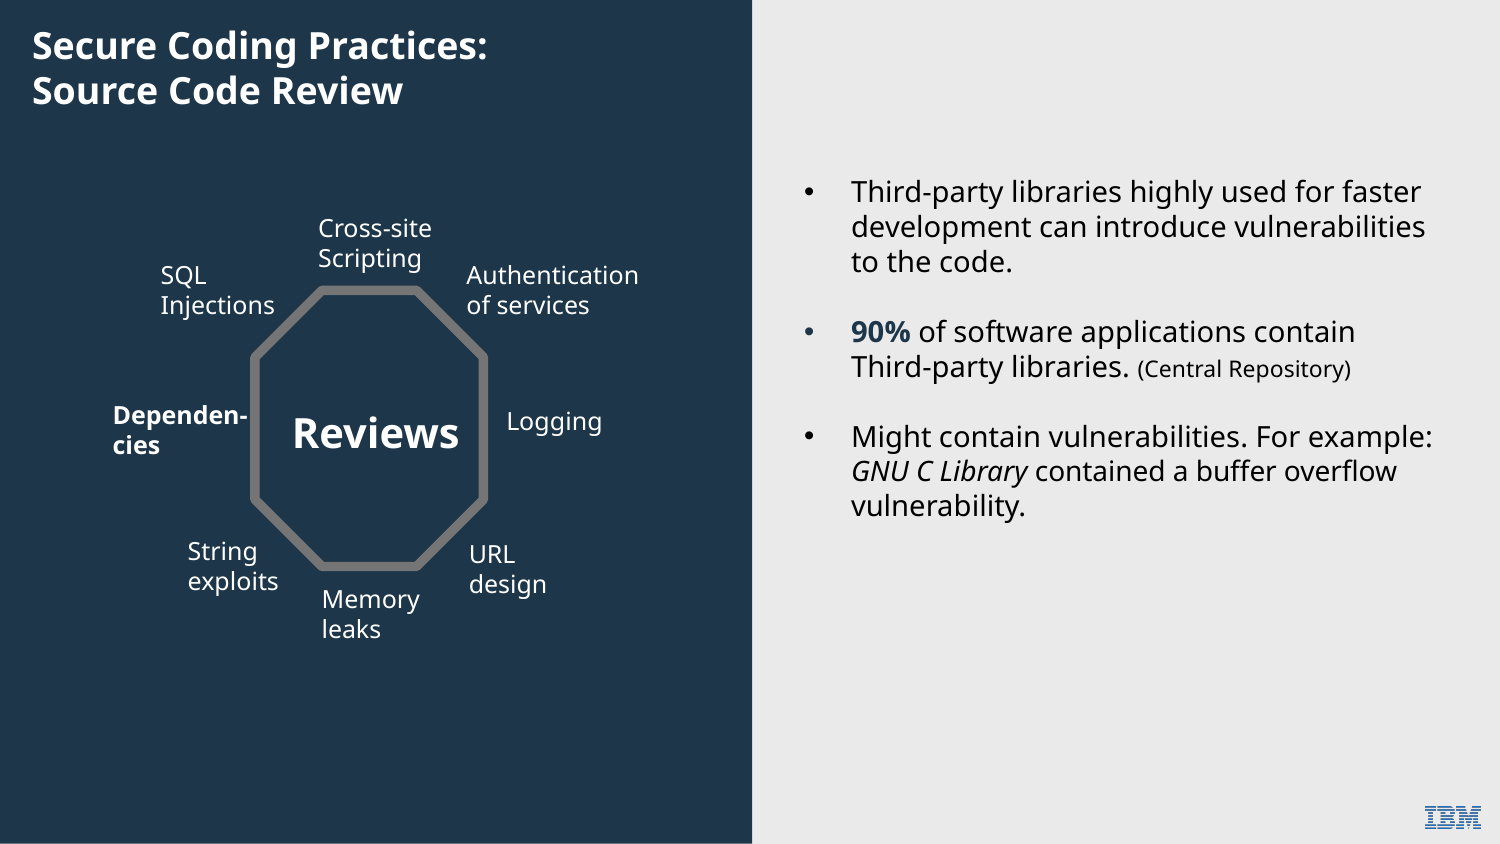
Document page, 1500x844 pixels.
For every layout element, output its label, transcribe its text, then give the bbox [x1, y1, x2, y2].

text_box [254, 290, 484, 567]
text_box Third-party libraries highly used for faster development can introduce vulnerabilities to the code. 90% of software applications contain Third-party libraries. (Central Repository) Might contain vulnerabilities. For example: GNU C Library contained a buffer overflow vulnerability. [789, 131, 1458, 600]
picture [1425, 806, 1481, 829]
text_box Authentication of services [451, 252, 672, 327]
text_box Secure Coding Practices: Source Code Review [17, 14, 539, 120]
text_box String exploits [173, 527, 363, 603]
text_box URL design [454, 531, 605, 607]
text_box Reviews [0, 0, 753, 844]
text_box Memory leaks [306, 575, 491, 651]
text_box SQL Injections [145, 252, 317, 327]
text_box [36, 115, 712, 728]
text_box Dependen-cies [97, 391, 254, 467]
text_box Logging [491, 398, 712, 444]
text_box Cross-site Scripting [303, 205, 474, 281]
